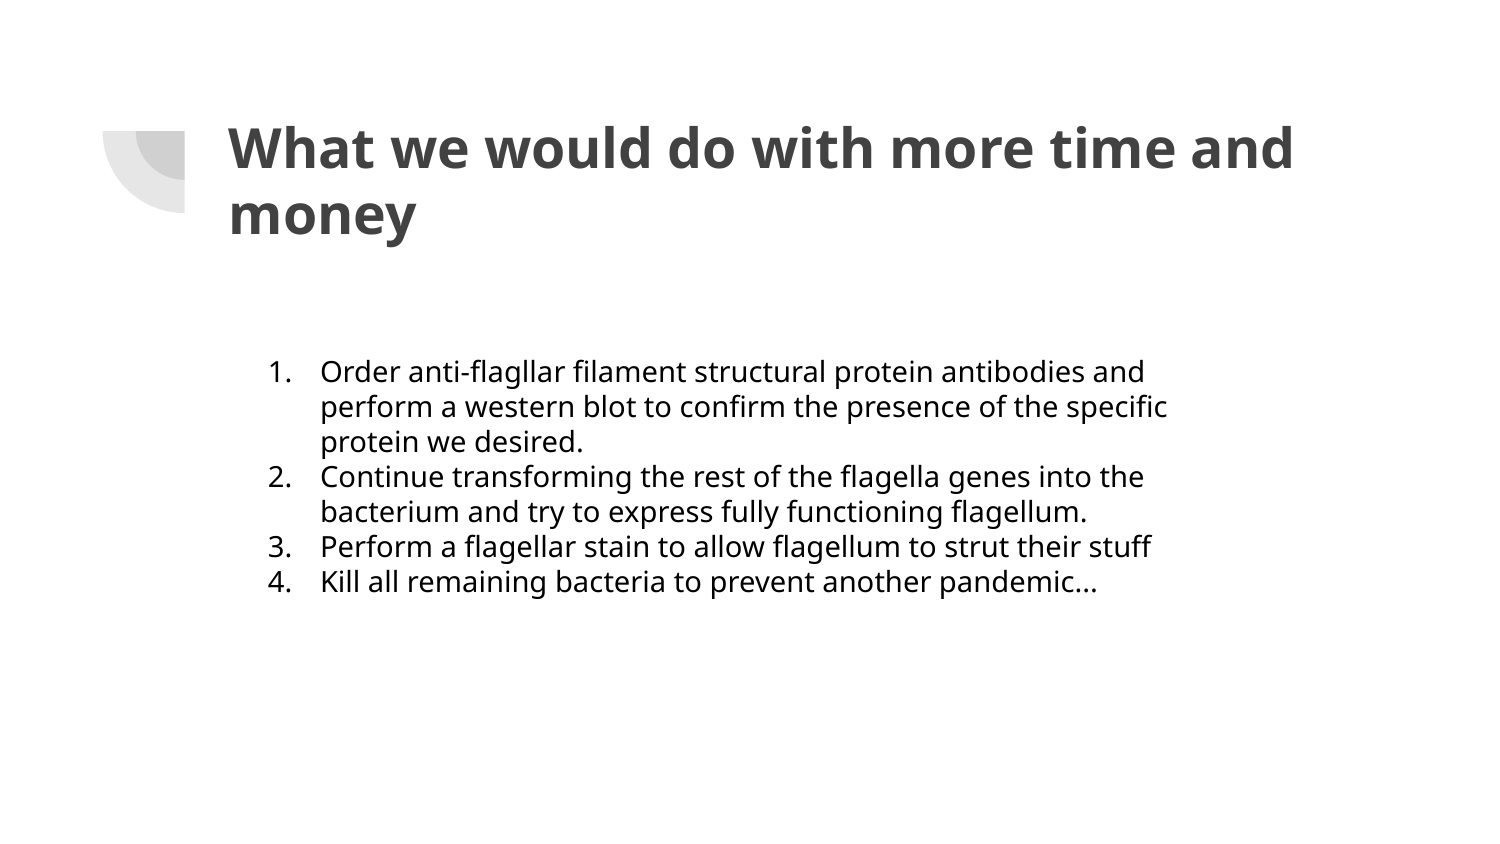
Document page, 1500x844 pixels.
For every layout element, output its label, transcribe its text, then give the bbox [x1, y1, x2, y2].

title What we would do with more time and money [213, 98, 1368, 263]
text_box Order anti-flagllar filament structural protein antibodies and perform a western blot to confirm the presence of the specific protein we desired. Continue transforming the rest of the flagella genes into the bacterium and try to express fully functioning flagellum. Perform a flagellar stain to allow flagellum to strut their stuff Kill all remaining bacteria to prevent another pandemic... [230, 338, 1229, 614]
